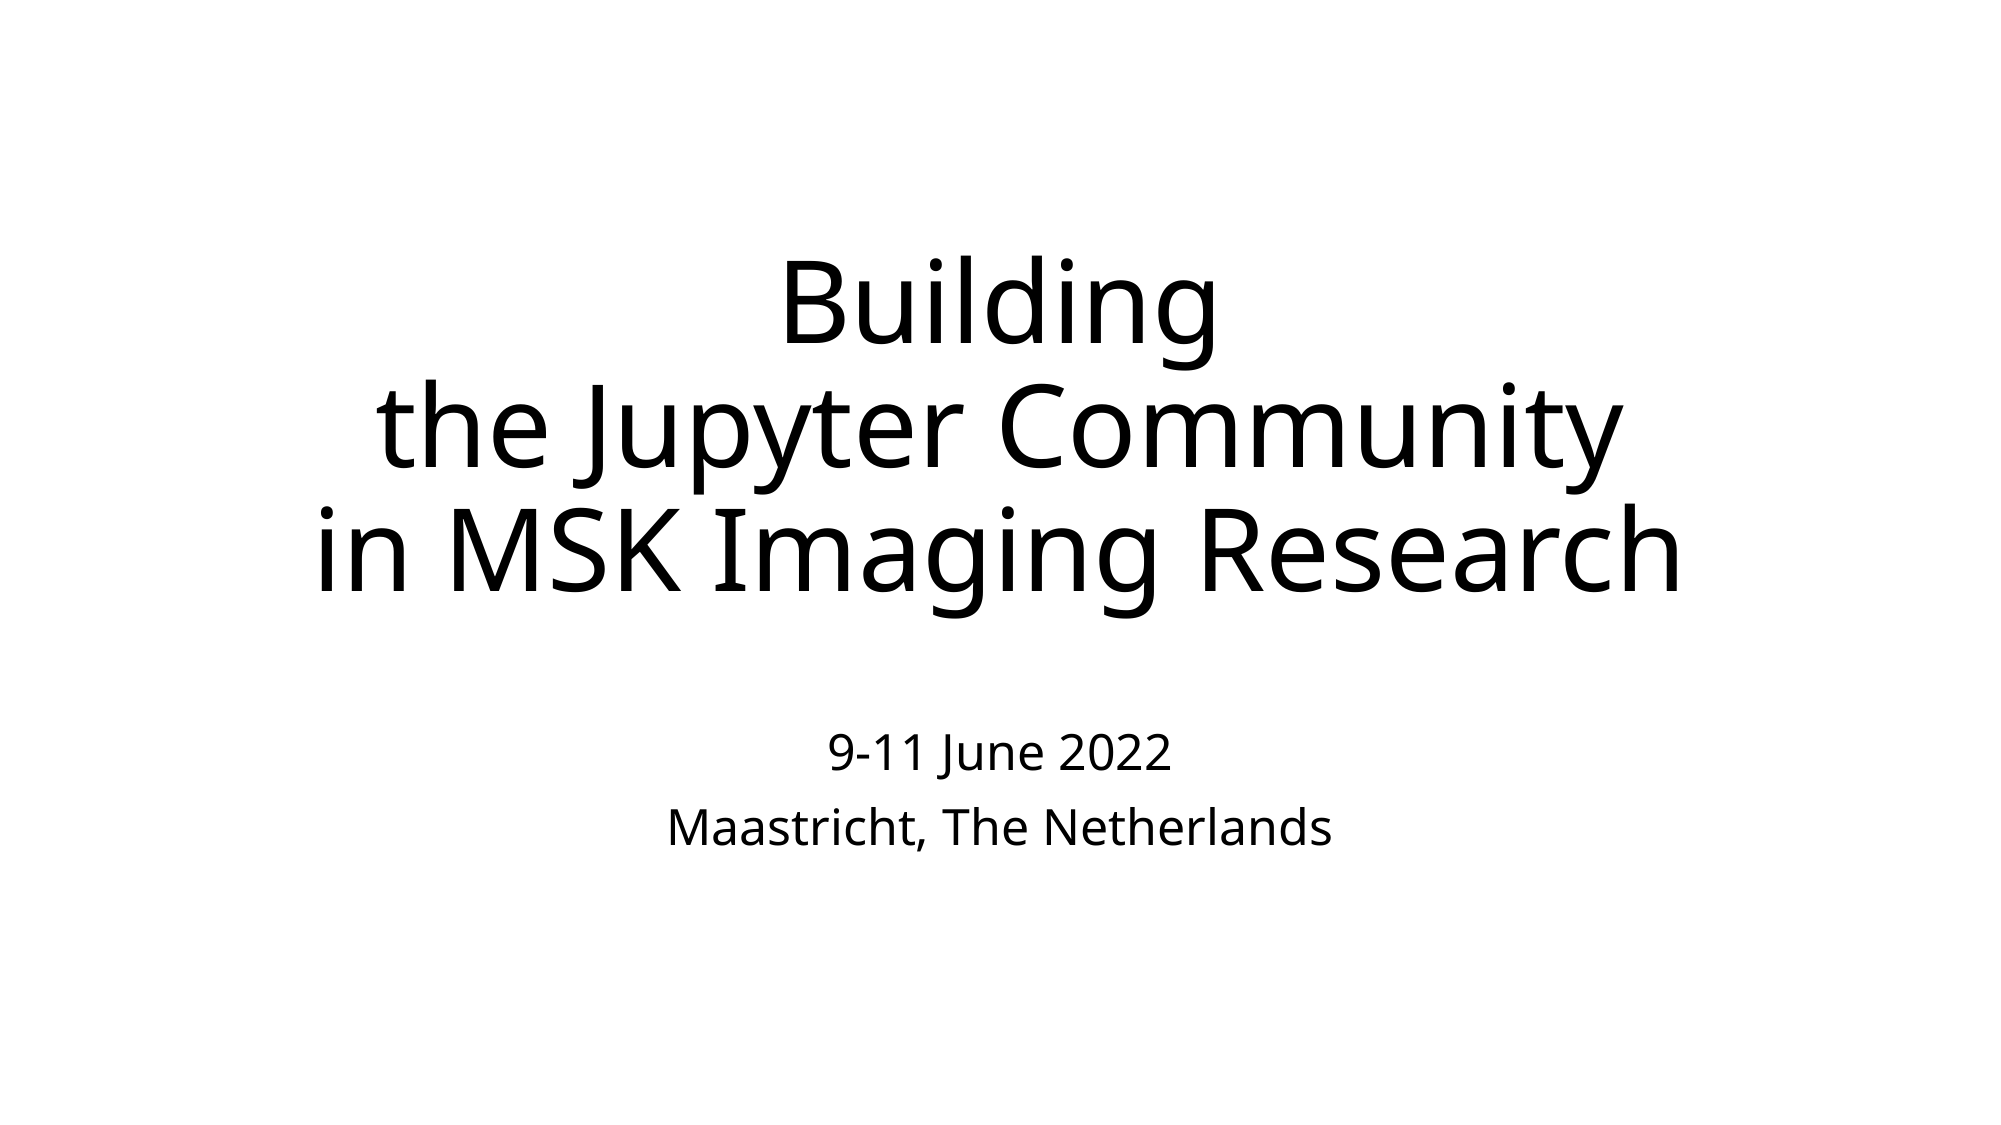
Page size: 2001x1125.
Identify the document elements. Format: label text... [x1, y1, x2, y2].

title Building the Jupyter Community in MSK Imaging Research [249, 232, 1750, 624]
subtitle 9-11 June 2022 Maastricht, The Netherlands [249, 639, 1750, 911]
